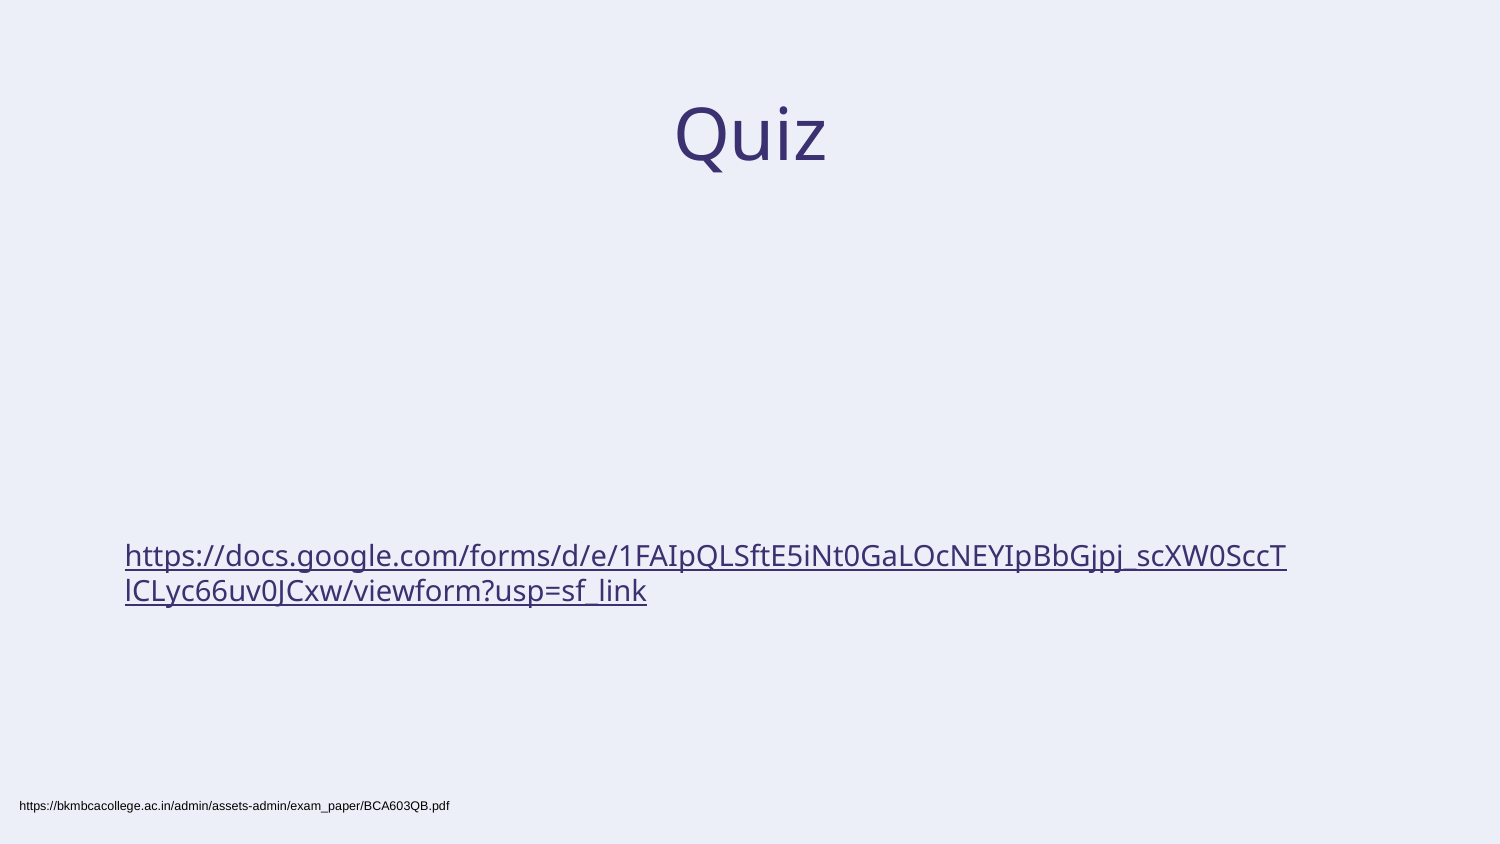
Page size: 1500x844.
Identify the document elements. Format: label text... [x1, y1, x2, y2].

title Quiz [118, 72, 1383, 167]
text_box https://bkmbcacollege.ac.in/admin/assets-admin/exam_paper/BCA603QB.pdf [4, 790, 1411, 821]
subtitle https://docs.google.com/forms/d/e/1FAIpQLSftE5iNt0GaLOcNEYIpBbGjpj_scXW0SccTlCLyc66uv0JCxw/viewform?usp=sf_link [109, 280, 1305, 740]
